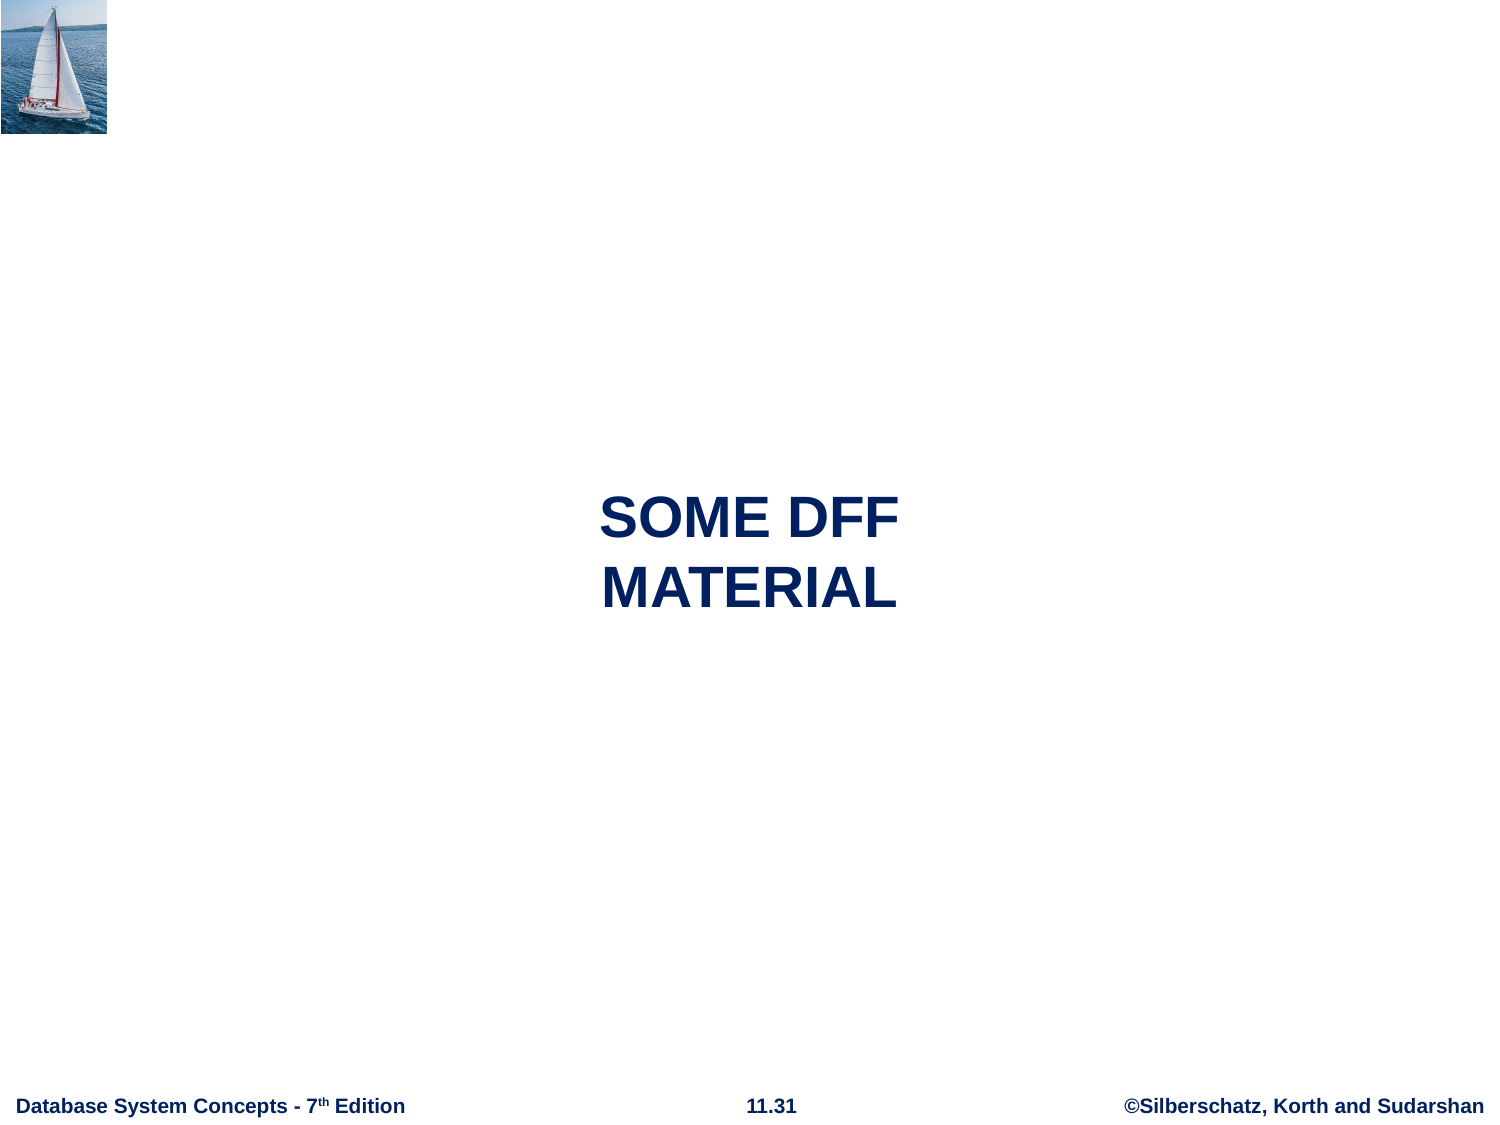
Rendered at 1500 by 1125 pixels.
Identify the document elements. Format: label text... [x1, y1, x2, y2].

picture [1, 0, 107, 134]
title Some DFF Material [112, 471, 1388, 626]
